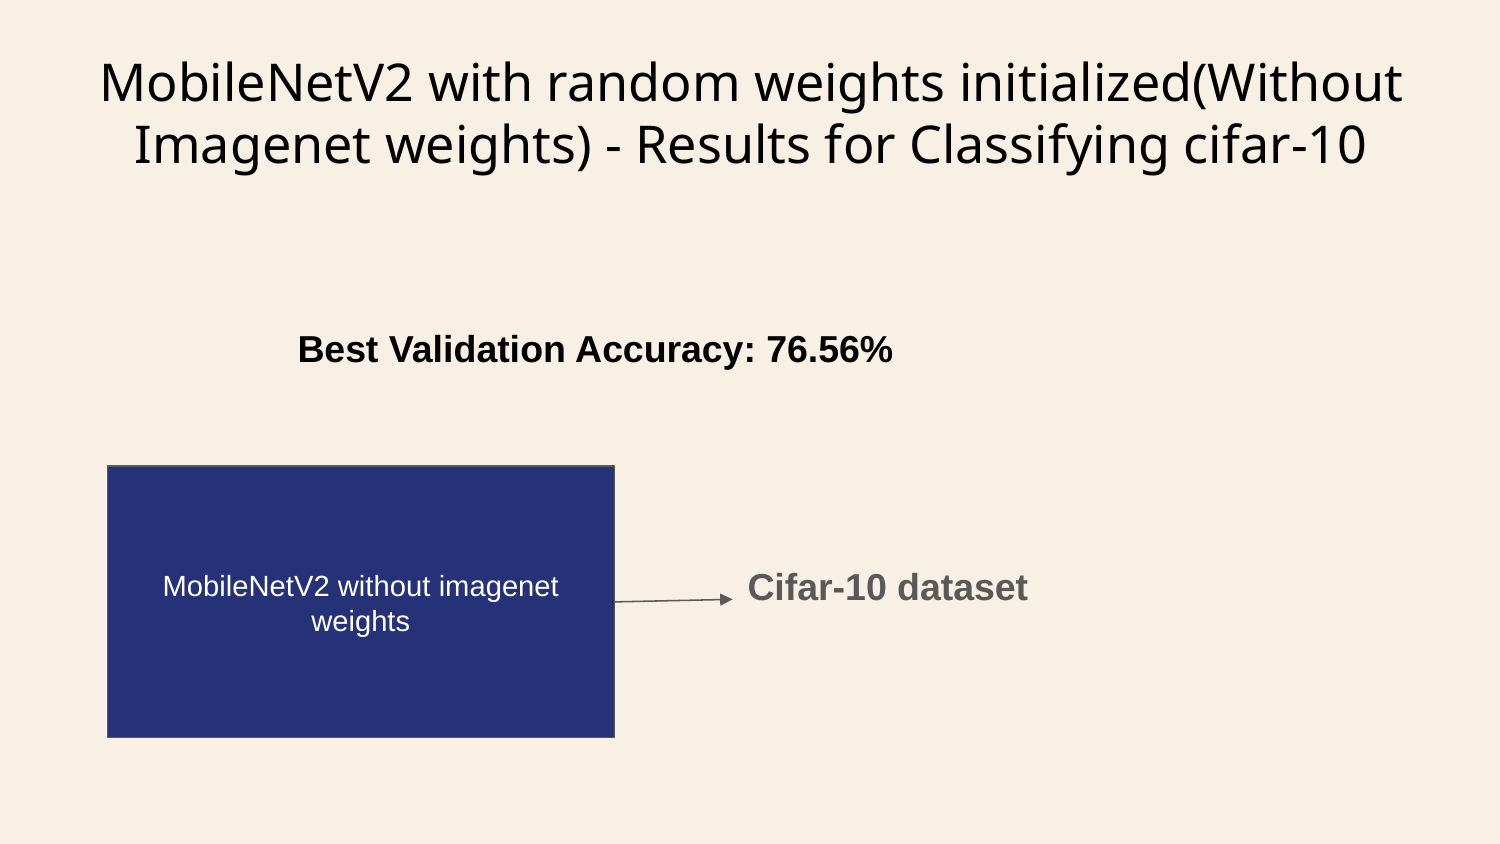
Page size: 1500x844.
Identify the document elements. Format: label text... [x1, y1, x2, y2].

text_box MobileNetV2 without imagenet weights [107, 466, 615, 738]
text_box Cifar-10 dataset [732, 548, 1051, 656]
title MobileNetV2 with random weights initialized(Without Imagenet weights) - Results for Classifying cifar-10 [51, 34, 1452, 237]
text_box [614, 599, 733, 603]
text_box Best Validation Accuracy: 76.56% [282, 309, 1125, 446]
